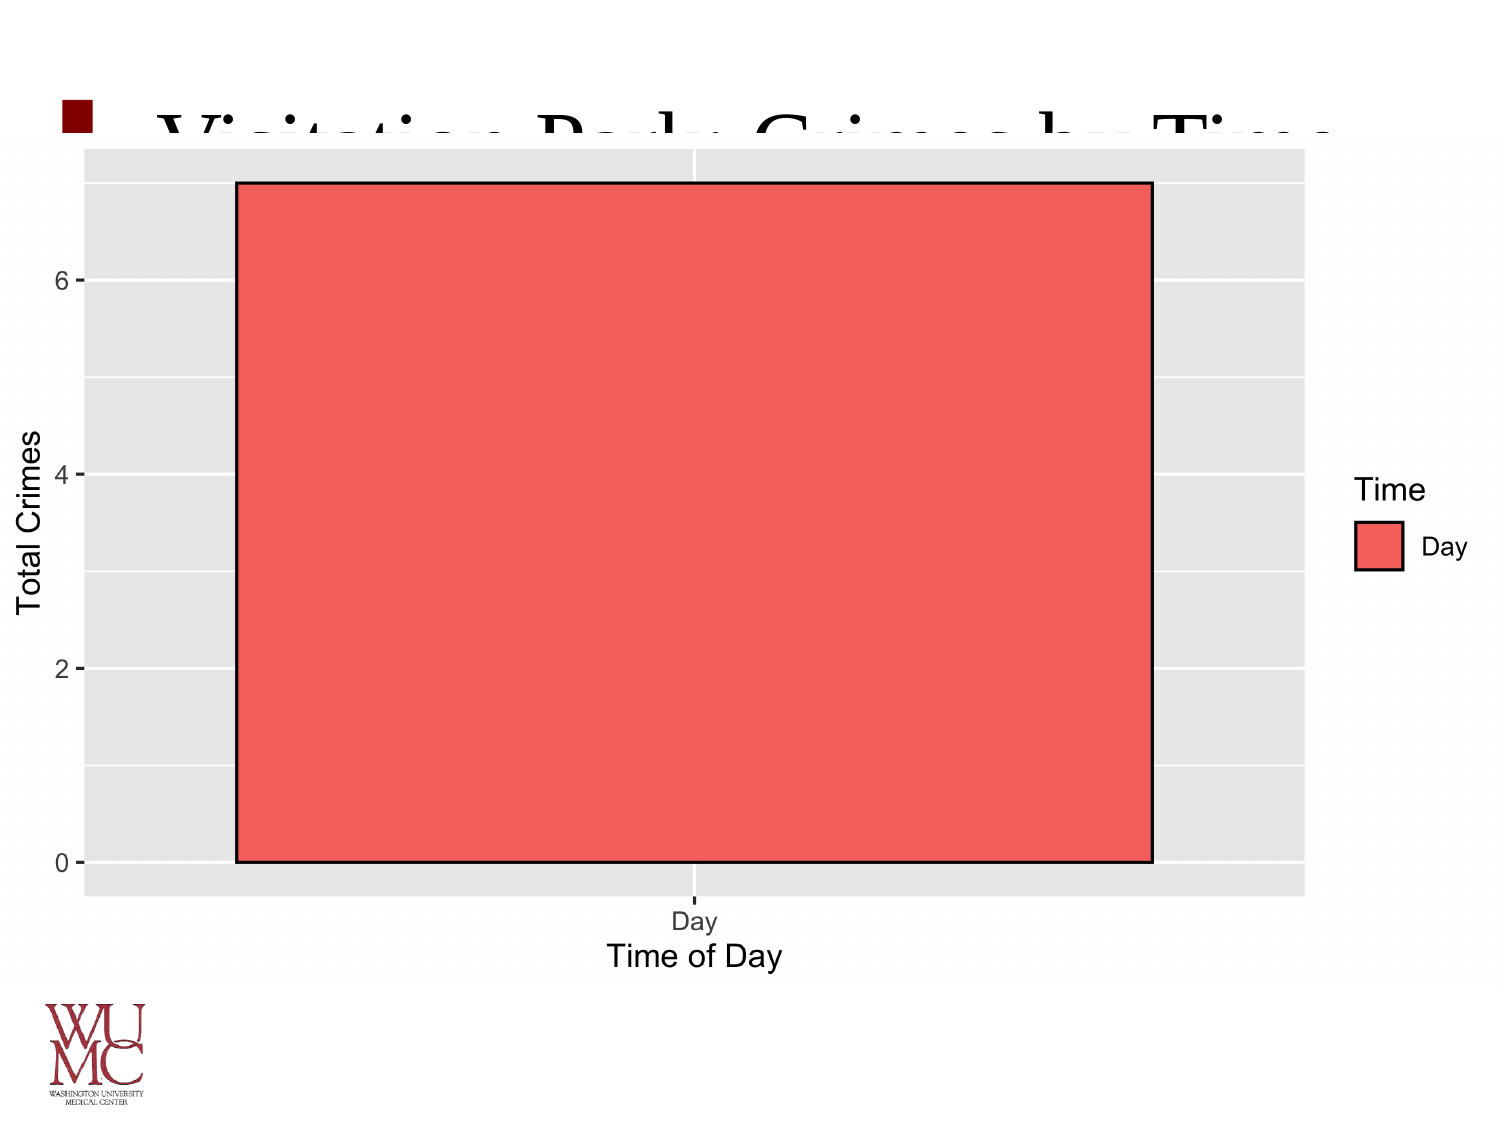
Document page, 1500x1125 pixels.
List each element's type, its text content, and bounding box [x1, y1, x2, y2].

picture [41, 996, 156, 1113]
picture [0, 133, 1500, 990]
title Visitation Park: Crimes by Time of Day [112, 99, 1388, 131]
